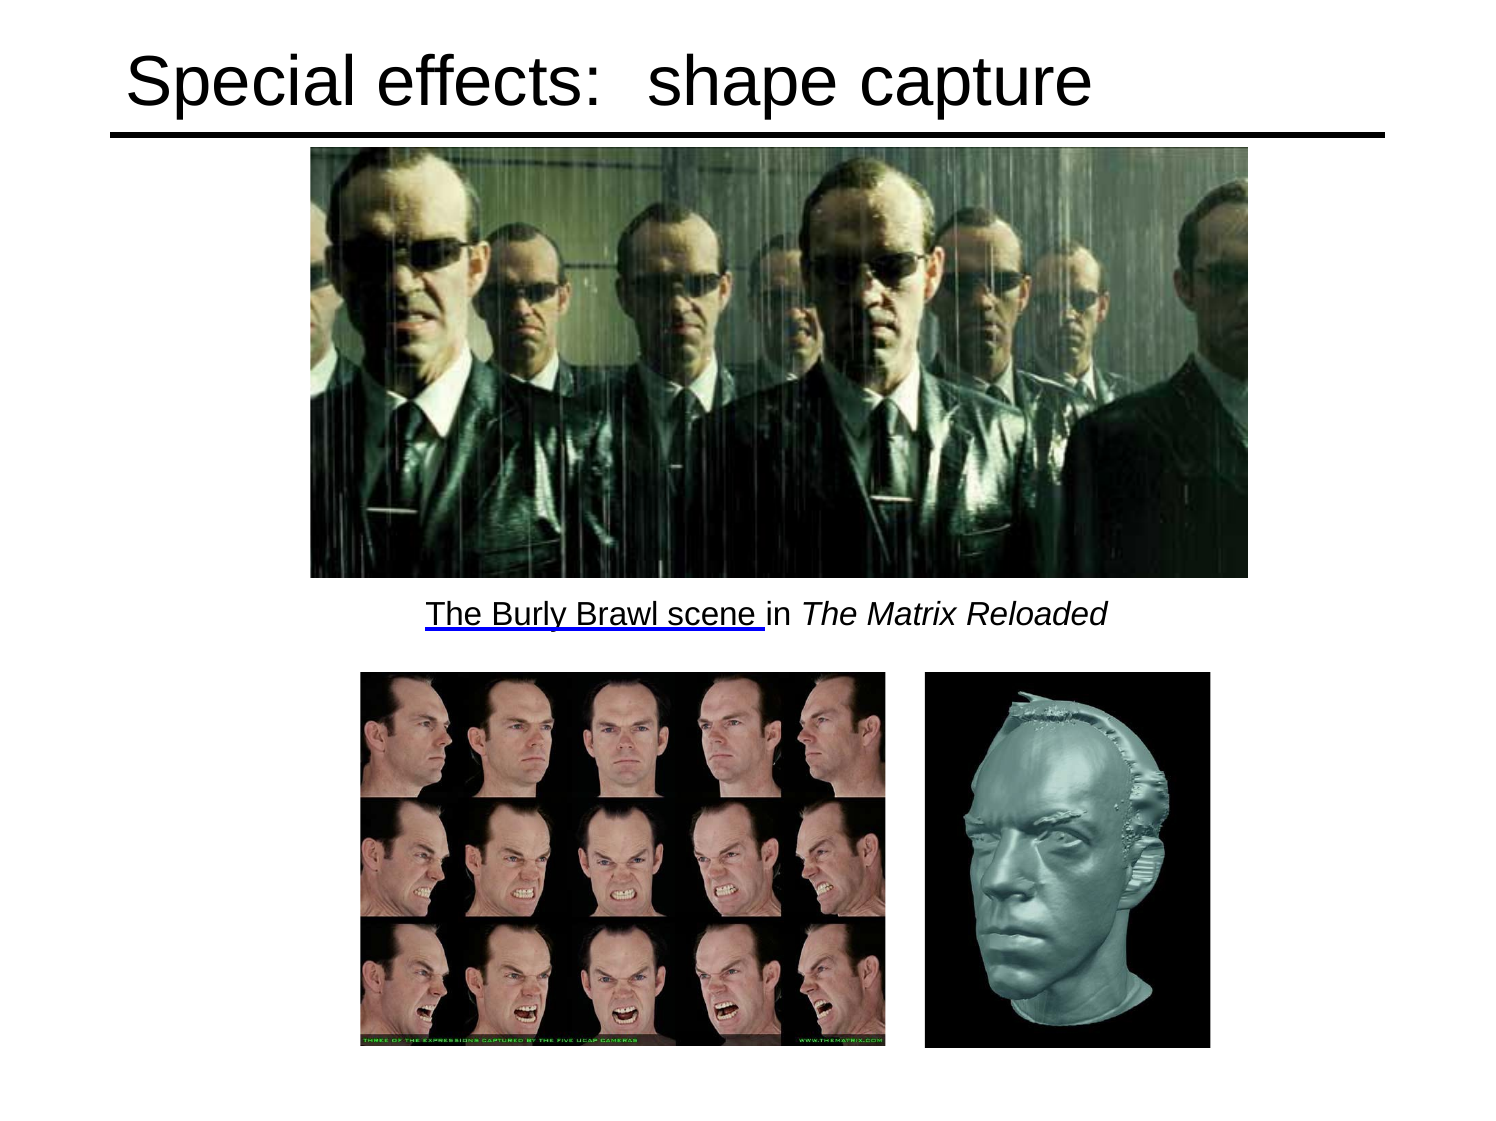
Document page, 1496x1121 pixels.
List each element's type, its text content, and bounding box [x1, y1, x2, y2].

text_box [360, 672, 886, 1046]
text_box [310, 147, 1248, 578]
text_box Special effects: shape capture [123, 32, 1097, 120]
text_box The Burly Brawl scene in The Matrix Reloaded [423, 590, 1115, 633]
text_box [924, 672, 1211, 1048]
